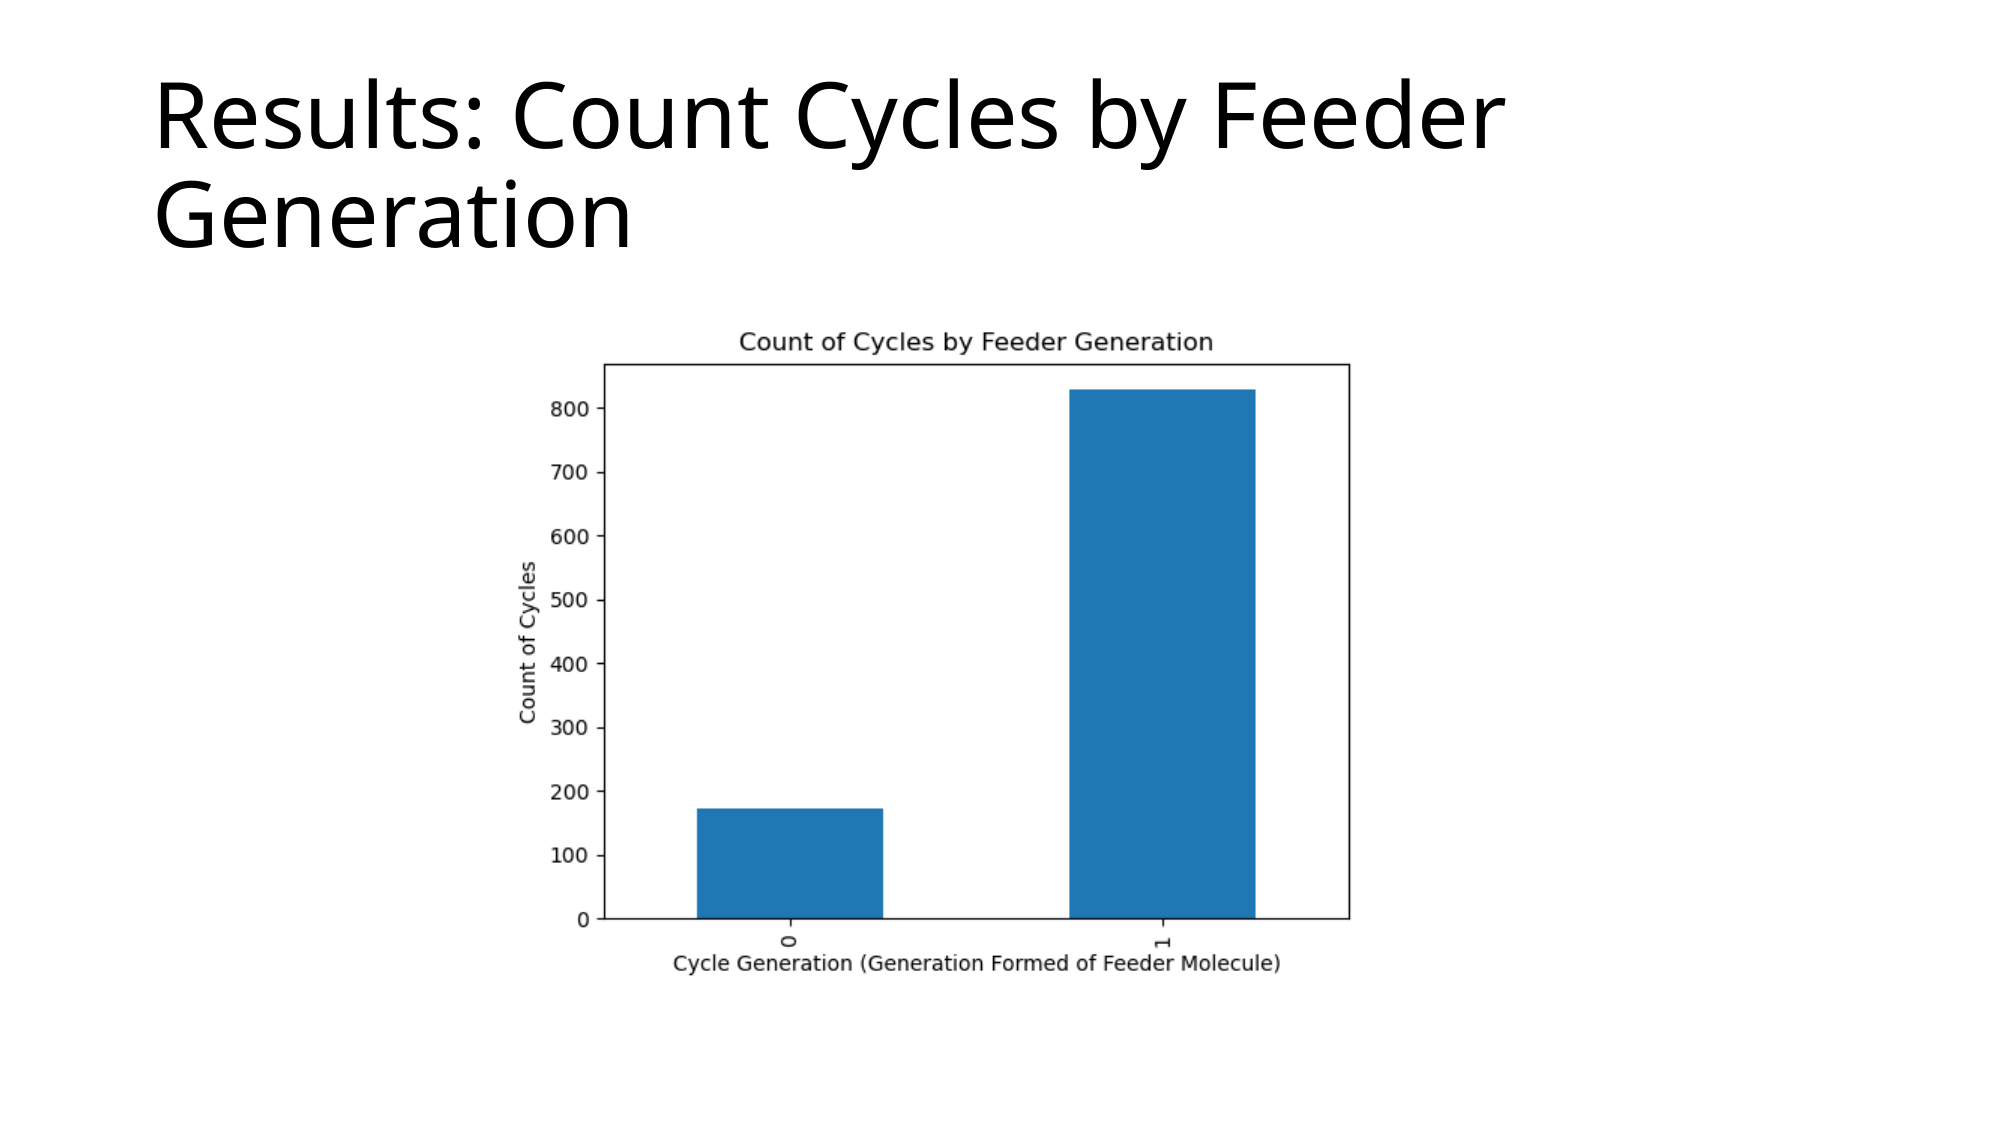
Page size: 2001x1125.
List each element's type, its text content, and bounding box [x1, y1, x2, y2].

picture [484, 277, 1445, 998]
title Results: Count Cycles by Feeder Generation [137, 59, 1863, 278]
